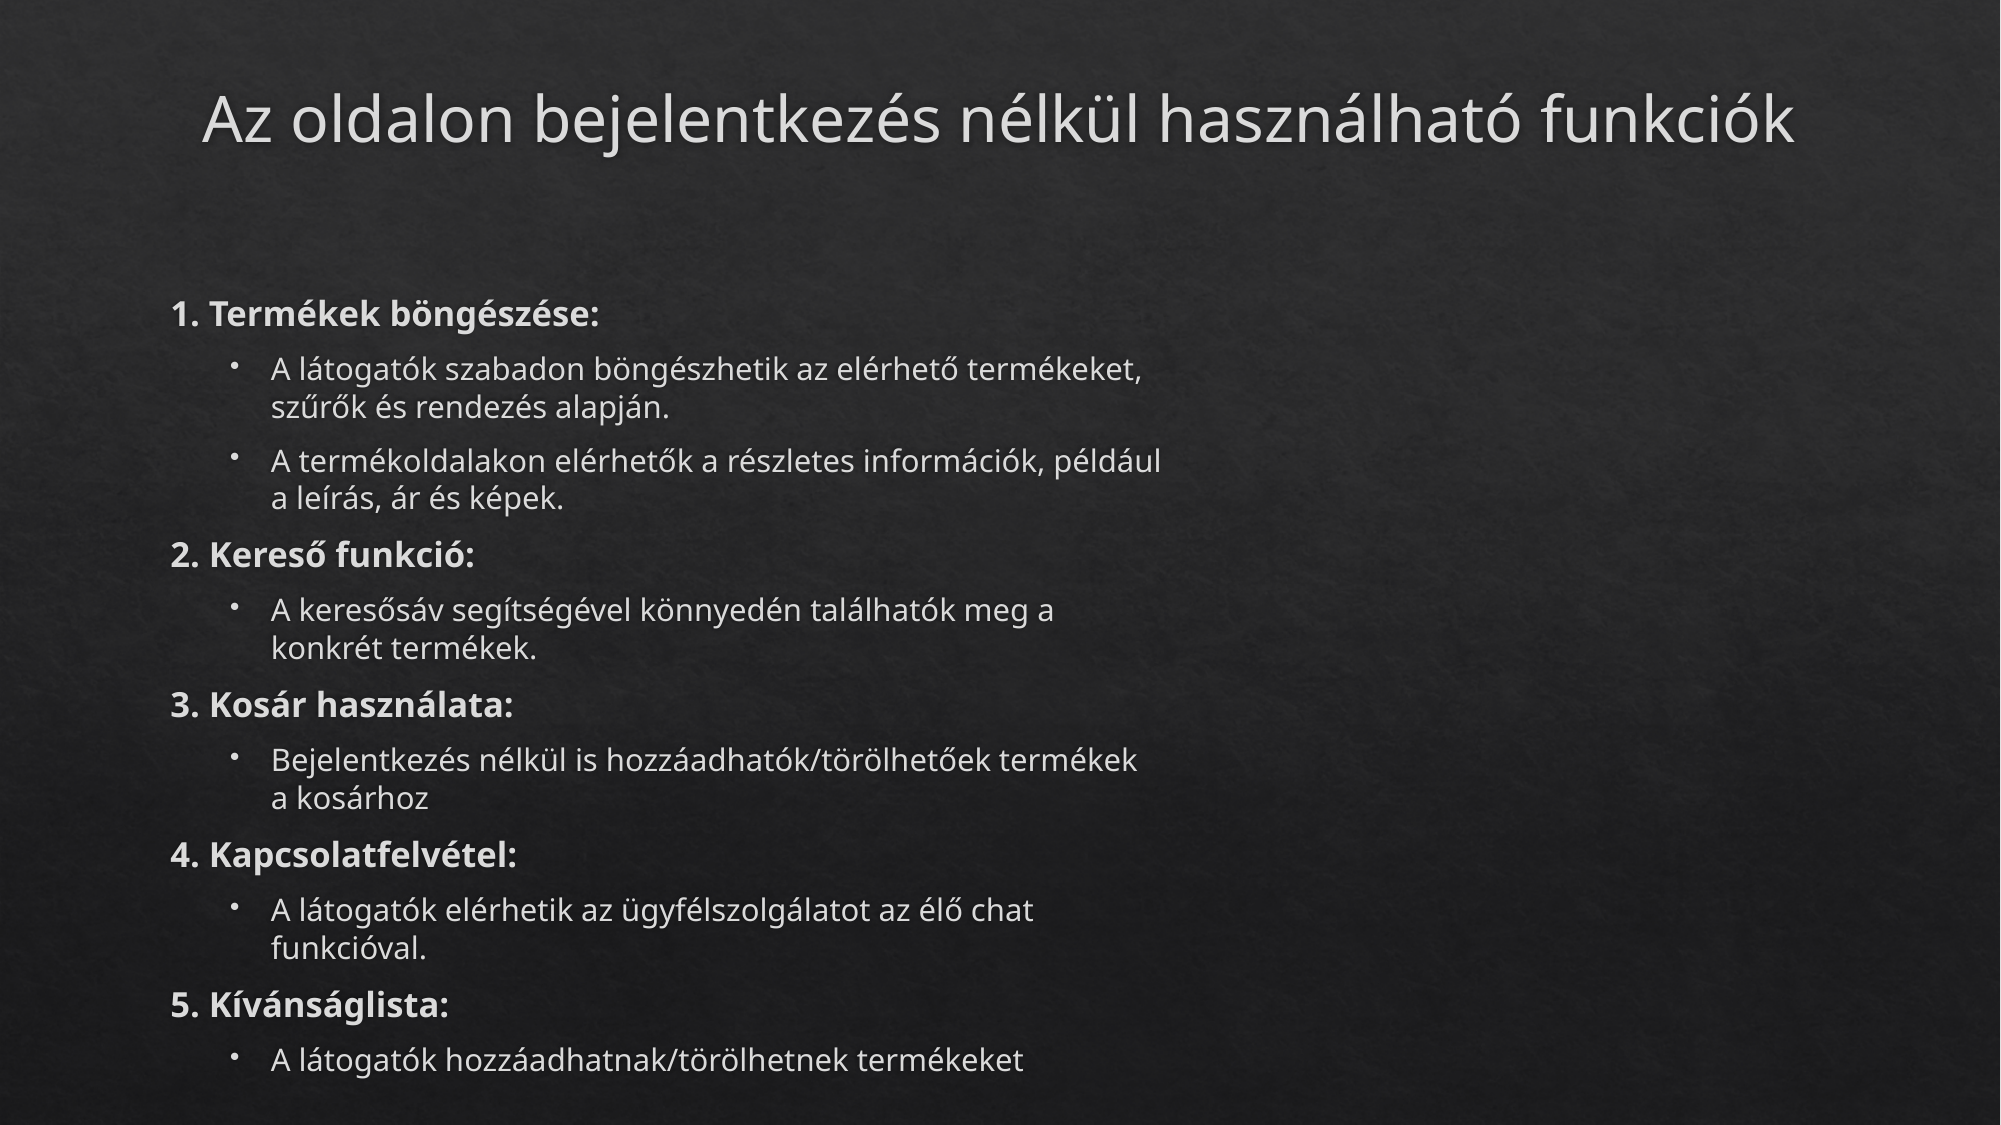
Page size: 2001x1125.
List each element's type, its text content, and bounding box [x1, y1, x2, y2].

title Az oldalon bejelentkezés nélkül használható funkciók [149, 37, 1849, 197]
list 1. Termékek böngészése: A látogatók szabadon böngészhetik az elérhető termékeket, szűrők és rendezés alapján. A termékoldalakon elérhetők a részletes információk, például a leírás, ár és képek. 2. Kereső funkció: A keresősáv segítségével könnyedén találhatók meg a konkrét termékek. 3. Kosár használata: Bejelentkezés nélkül is hozzáadhatók/törölhetőek termékek a kosárhoz 4. Kapcsolatfelvétel: A látogatók elérhetik az ügyfélszolgálatot az élő chat funkcióval. 5. Kívánságlista: A látogatók hozzáadhatnak/törölhetnek termékeket [149, 284, 1177, 1087]
